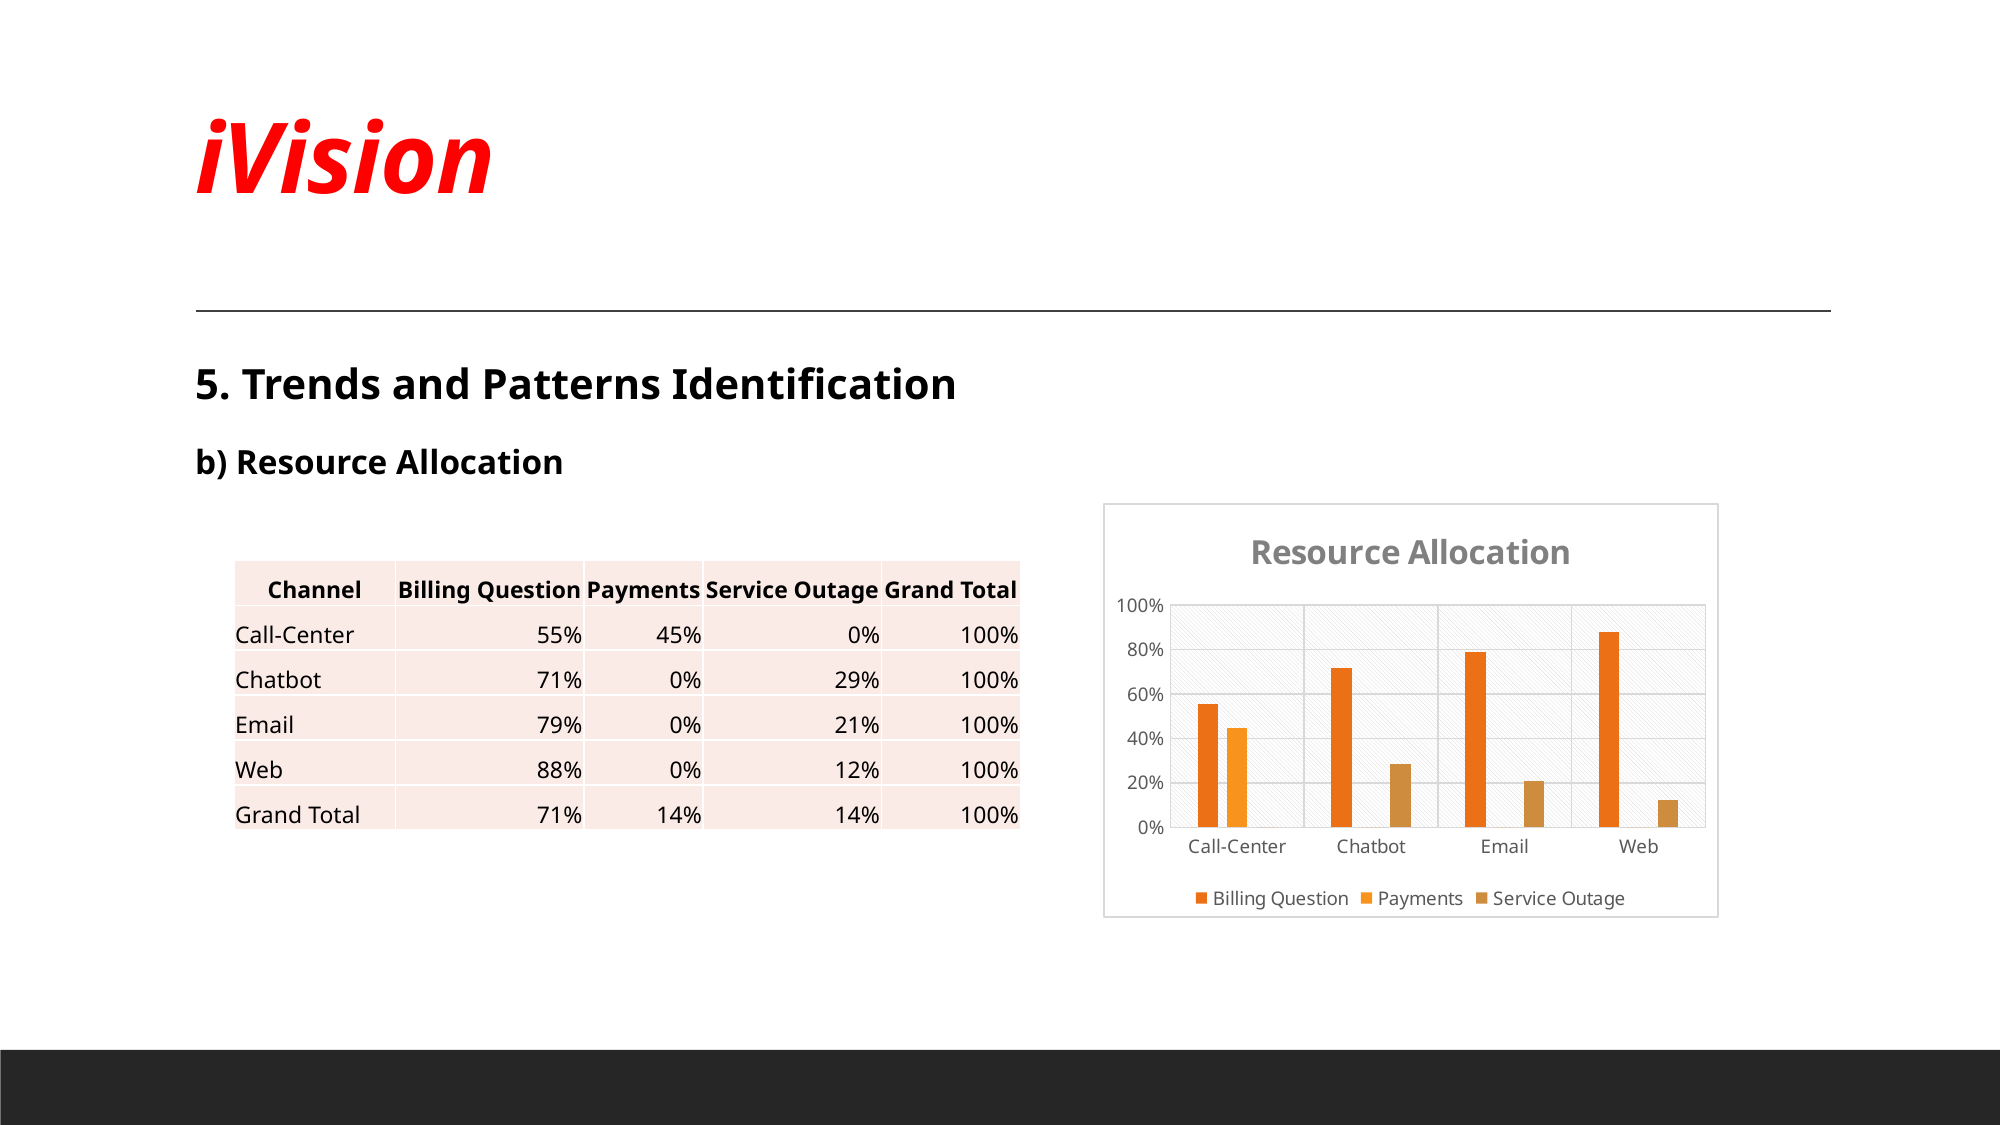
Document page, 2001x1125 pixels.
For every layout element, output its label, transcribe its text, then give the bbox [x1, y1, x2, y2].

table_header Payments [585, 561, 702, 605]
table_cell 71% [396, 651, 583, 694]
table_cell 55% [396, 606, 583, 649]
table_cell 100% [882, 606, 1020, 649]
title iVision [180, 47, 1830, 223]
table_cell 21% [704, 696, 881, 739]
table_cell 100% [882, 786, 1020, 829]
table_cell 14% [704, 786, 881, 829]
table_header Channel [235, 561, 395, 605]
table_cell Chatbot [235, 651, 395, 694]
table_cell Call-Center [235, 606, 395, 649]
table_cell Grand Total [235, 786, 395, 829]
table_cell 71% [396, 786, 583, 829]
table_cell 100% [882, 696, 1020, 739]
table_cell 79% [396, 696, 583, 739]
list 5. Trends and Patterns Identification b) Resource Allocation [180, 345, 1849, 963]
table_cell 100% [882, 741, 1020, 784]
table_cell Web [235, 741, 395, 784]
table_cell 45% [585, 606, 702, 649]
table_cell 29% [704, 651, 881, 694]
table_cell 14% [585, 786, 702, 829]
chart [1102, 502, 1719, 919]
table_header Service Outage [704, 561, 881, 605]
table_header Grand Total [882, 561, 1020, 605]
table_cell Email [235, 696, 395, 739]
table_cell 12% [704, 741, 881, 784]
table_header Billing Question [396, 561, 583, 605]
table_cell 88% [396, 741, 583, 784]
table_cell 0% [585, 741, 702, 784]
table_cell 0% [704, 606, 881, 649]
table_cell 0% [585, 651, 702, 694]
table_cell 0% [585, 696, 702, 739]
table_cell 100% [882, 651, 1020, 694]
